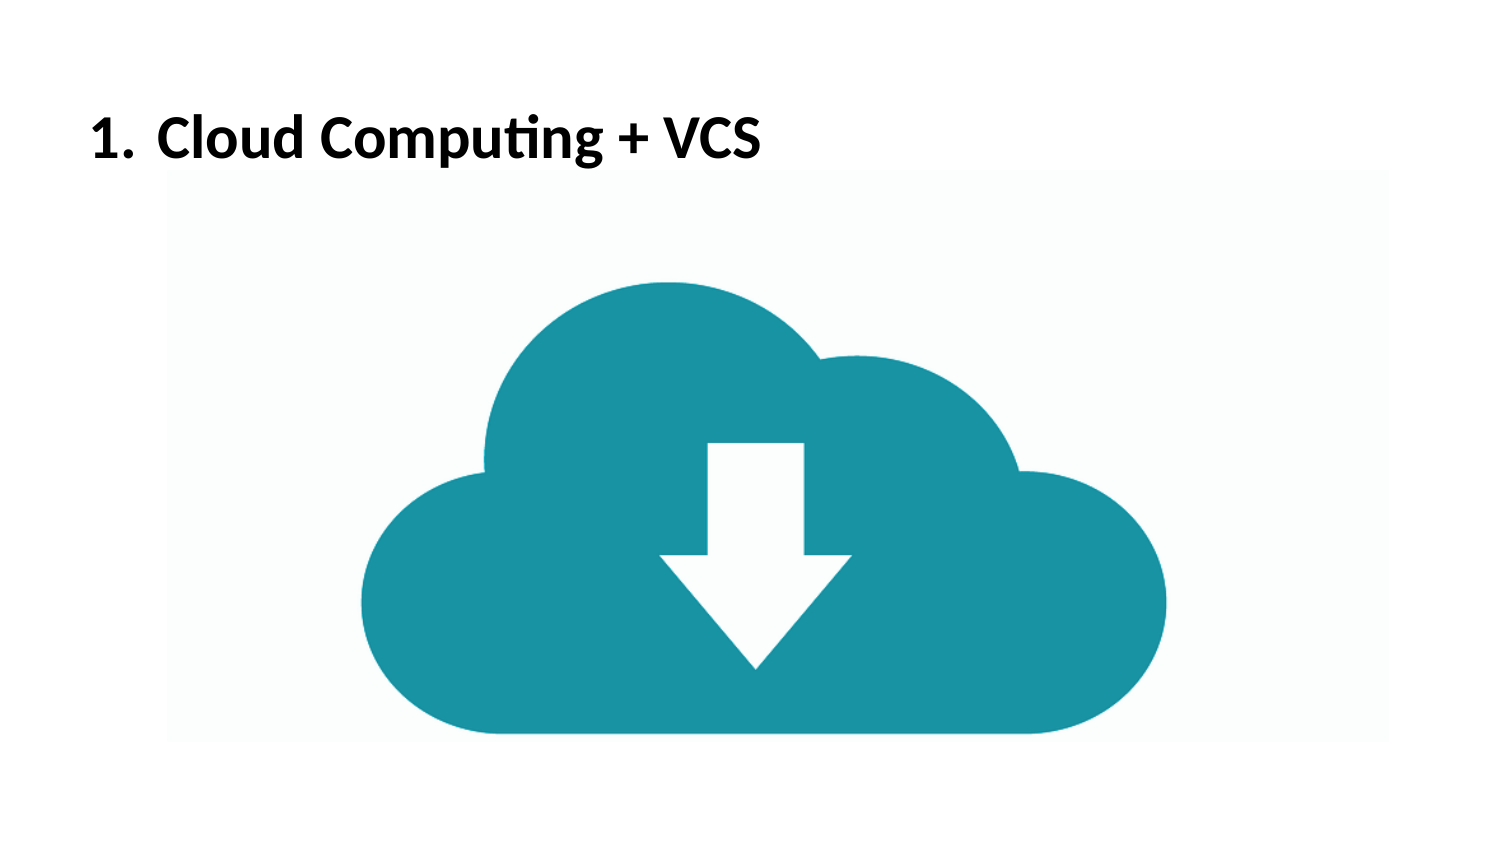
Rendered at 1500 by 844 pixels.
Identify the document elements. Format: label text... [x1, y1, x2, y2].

picture [166, 169, 1390, 742]
text_box Cloud Computing + VCS [67, 80, 1489, 215]
